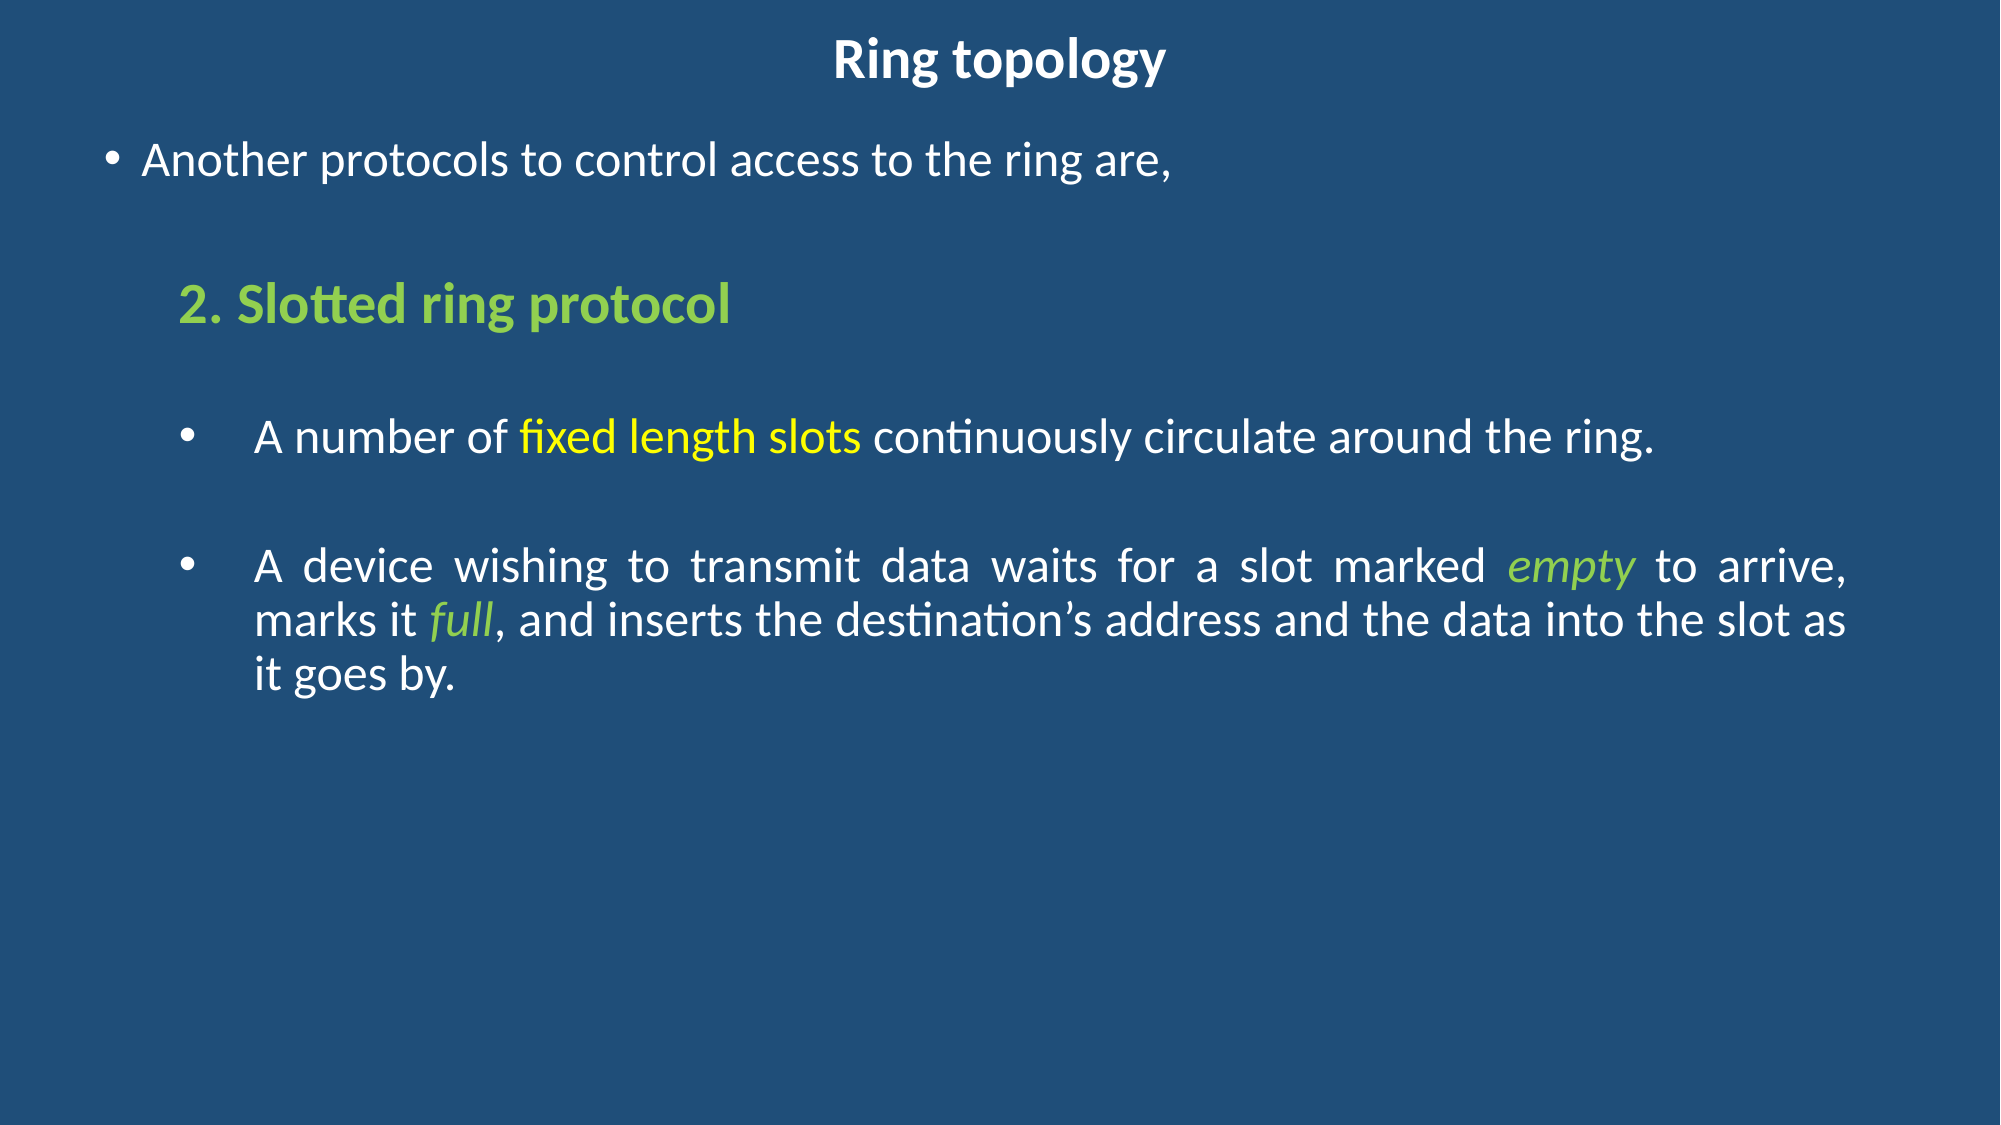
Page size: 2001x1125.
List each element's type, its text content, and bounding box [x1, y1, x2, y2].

title Ring topology [137, 26, 1863, 93]
list Another protocols to control access to the ring are, 2. Slotted ring protocol A number of fixed length slots continuously circulate around the ring. A device wishing to transmit data waits for a slot marked empty to arrive, marks it full, and inserts the destination’s address and the data into the slot as it goes by. [88, 126, 1863, 1002]
